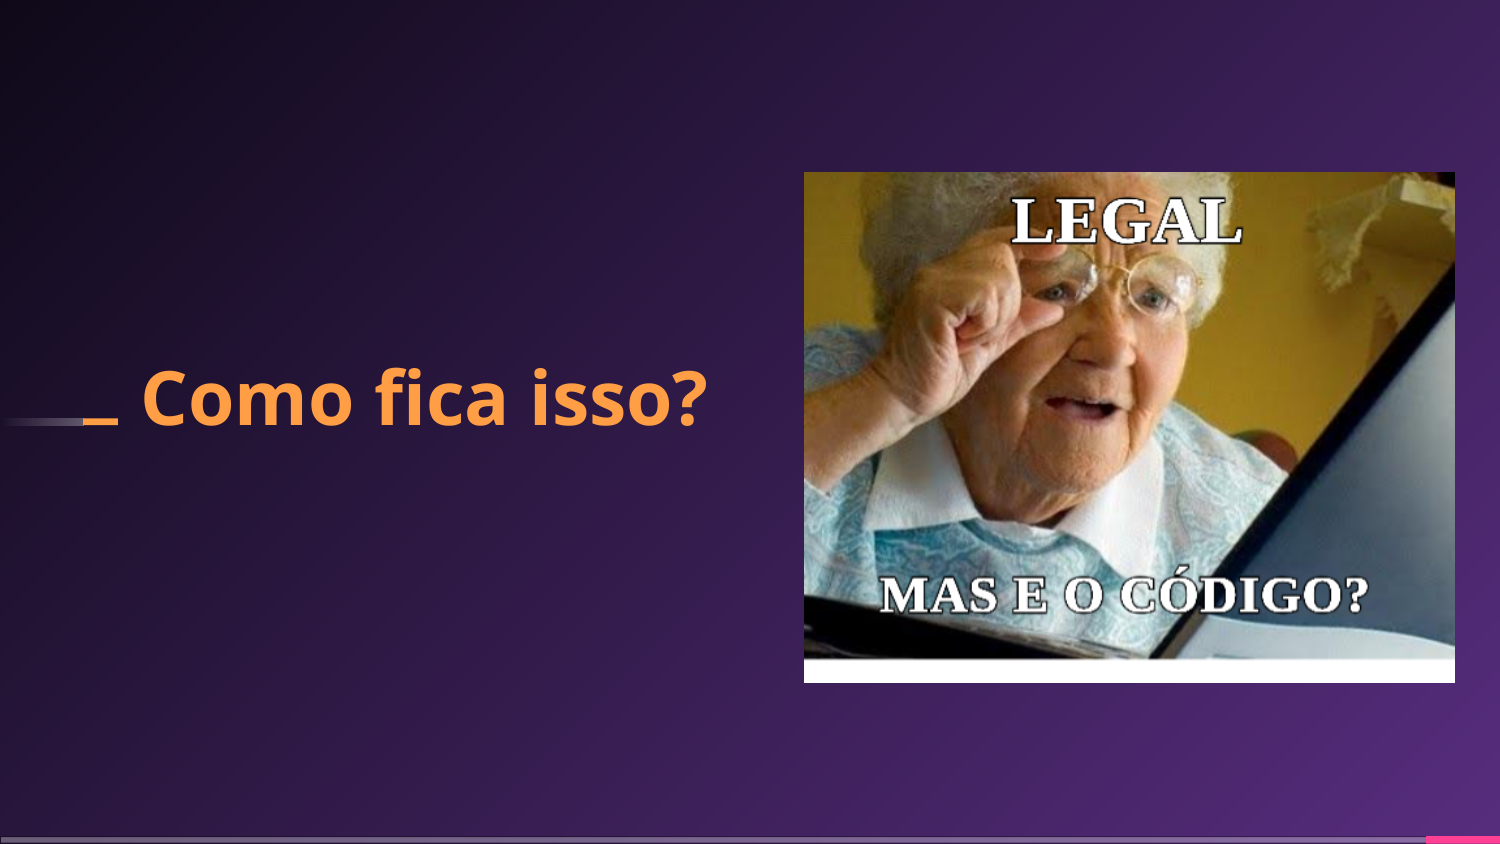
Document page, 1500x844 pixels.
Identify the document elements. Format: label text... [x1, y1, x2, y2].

title Como fica isso? [140, 251, 798, 442]
picture [803, 172, 1456, 683]
